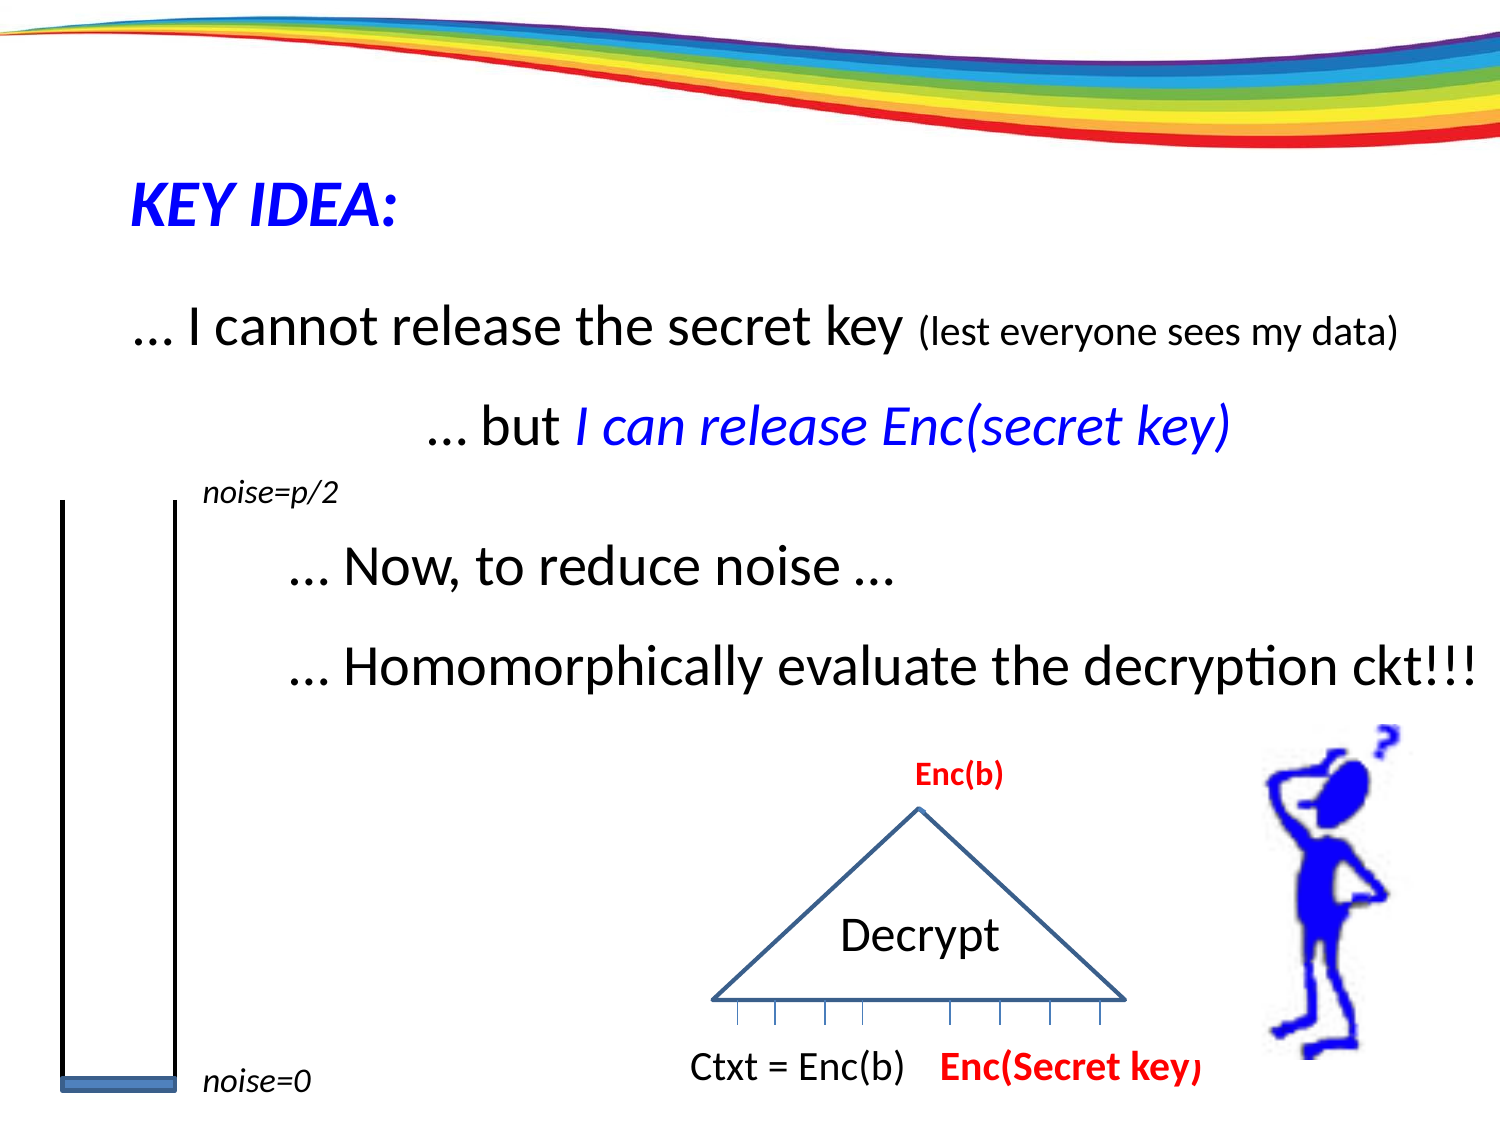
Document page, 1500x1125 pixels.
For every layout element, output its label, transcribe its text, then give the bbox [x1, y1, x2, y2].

picture [1187, 724, 1472, 1060]
text_box noise=p/2 [187, 462, 363, 519]
text_box … Homomorphically evaluate the decryption ckt!!! [275, 587, 1500, 738]
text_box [62, 499, 176, 1088]
picture [0, 0, 1500, 563]
text_box Enc(b) [900, 743, 1075, 800]
text_box … Now, to reduce noise … [274, 487, 1463, 638]
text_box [918, 808, 926, 813]
text_box Ctxt = Enc(b) [674, 1031, 963, 1088]
text_box Decrypt [825, 893, 1075, 950]
text_box noise=0 [187, 1050, 363, 1107]
text_box KEY IDEA: [115, 124, 1203, 275]
text_box … I cannot release the secret key (lest everyone sees my data) [118, 268, 1500, 375]
text_box … but I can release Enc(secret key) [412, 368, 1438, 475]
text_box [710, 806, 1127, 1003]
text_box Enc(Secret key) [963, 1031, 1350, 1088]
